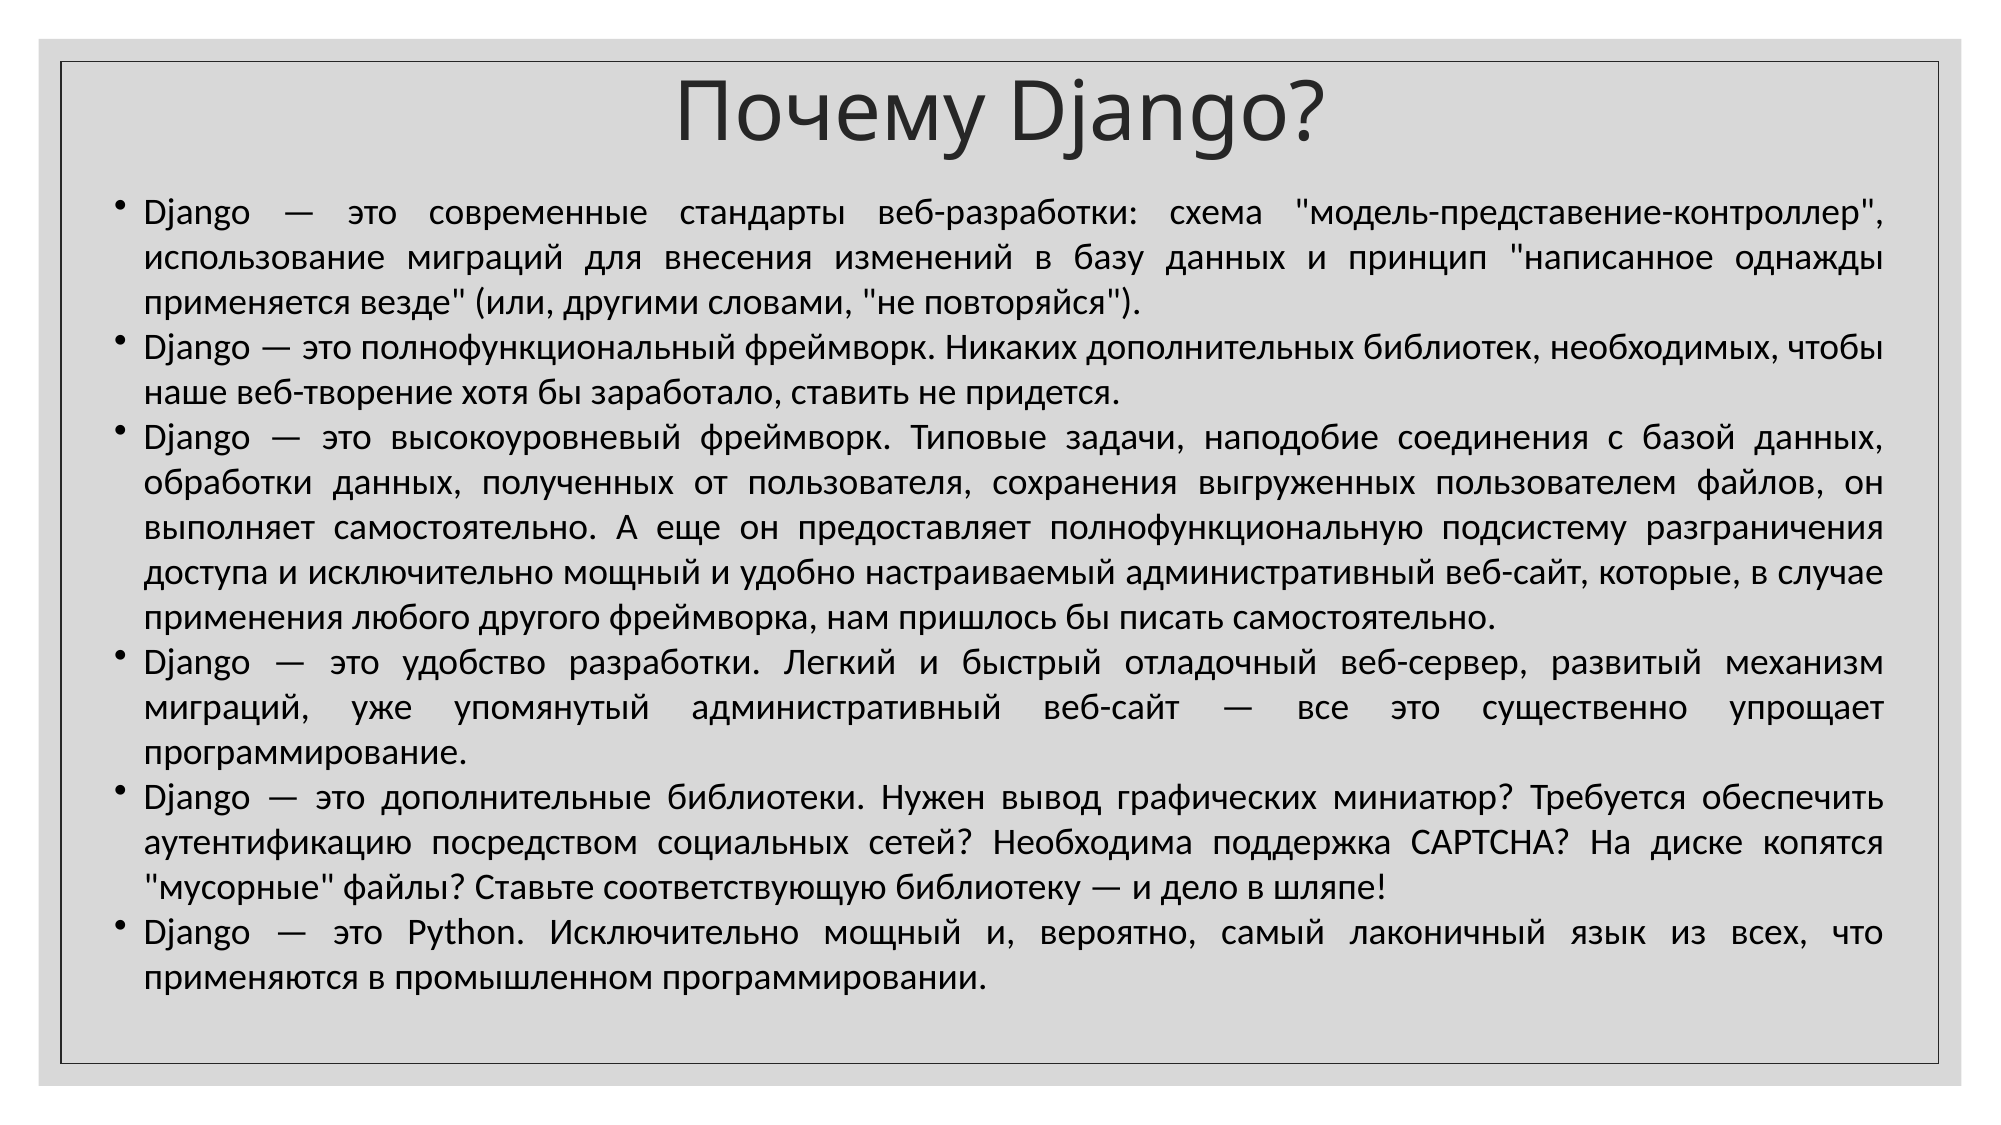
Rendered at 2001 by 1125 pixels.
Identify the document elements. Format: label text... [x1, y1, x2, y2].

text_box Django — это современные стандарты веб-разработки: схема "модель-представение-контроллер", использование миграций для внесения изменений в базу данных и принцип "написанное однажды применяется везде" (или, другими словами, "не повторяйся"). Django — это полнофункциональный фреймворк. Никаких дополнительных библиотек, необходимых, чтобы наше веб-творение хотя бы заработало, ставить не придется. Django — это высокоуровневый фреймворк. Типовые задачи, наподобие соединения с базой данных, обработки данных, полученных от пользователя, сохранения выгруженных пользователем файлов, он выполняет самостоятельно. А еще он предоставляет полнофункциональную подсистему разграничения доступа и исключительно мощный и удобно настраиваемый административный веб-сайт, которые, в случае применения любого другого фреймворка, нам пришлось бы писать самостоятельно. Django — это удобство разработки. Легкий и быстрый отладочный веб-сервер, развитый механизм миграций, уже упомянутый административный веб-сайт — все это существенно упрощает программирование. Django — это дополнительные библиотеки. Нужен вывод графических миниатюр? Требуется обеспечить аутентификацию посредством социальных сетей? Необходима поддержка CAPTCHA? На диске копятся "мусорные" файлы? Ставьте соответствующую библиотеку — и дело в шляпе! Django — это Python. Исключительно мощный и, вероятно, самый лаконичный язык из всех, что применяются в промышленном программировании. [106, 179, 1894, 1005]
text_box Почему Django? [665, 60, 1334, 166]
